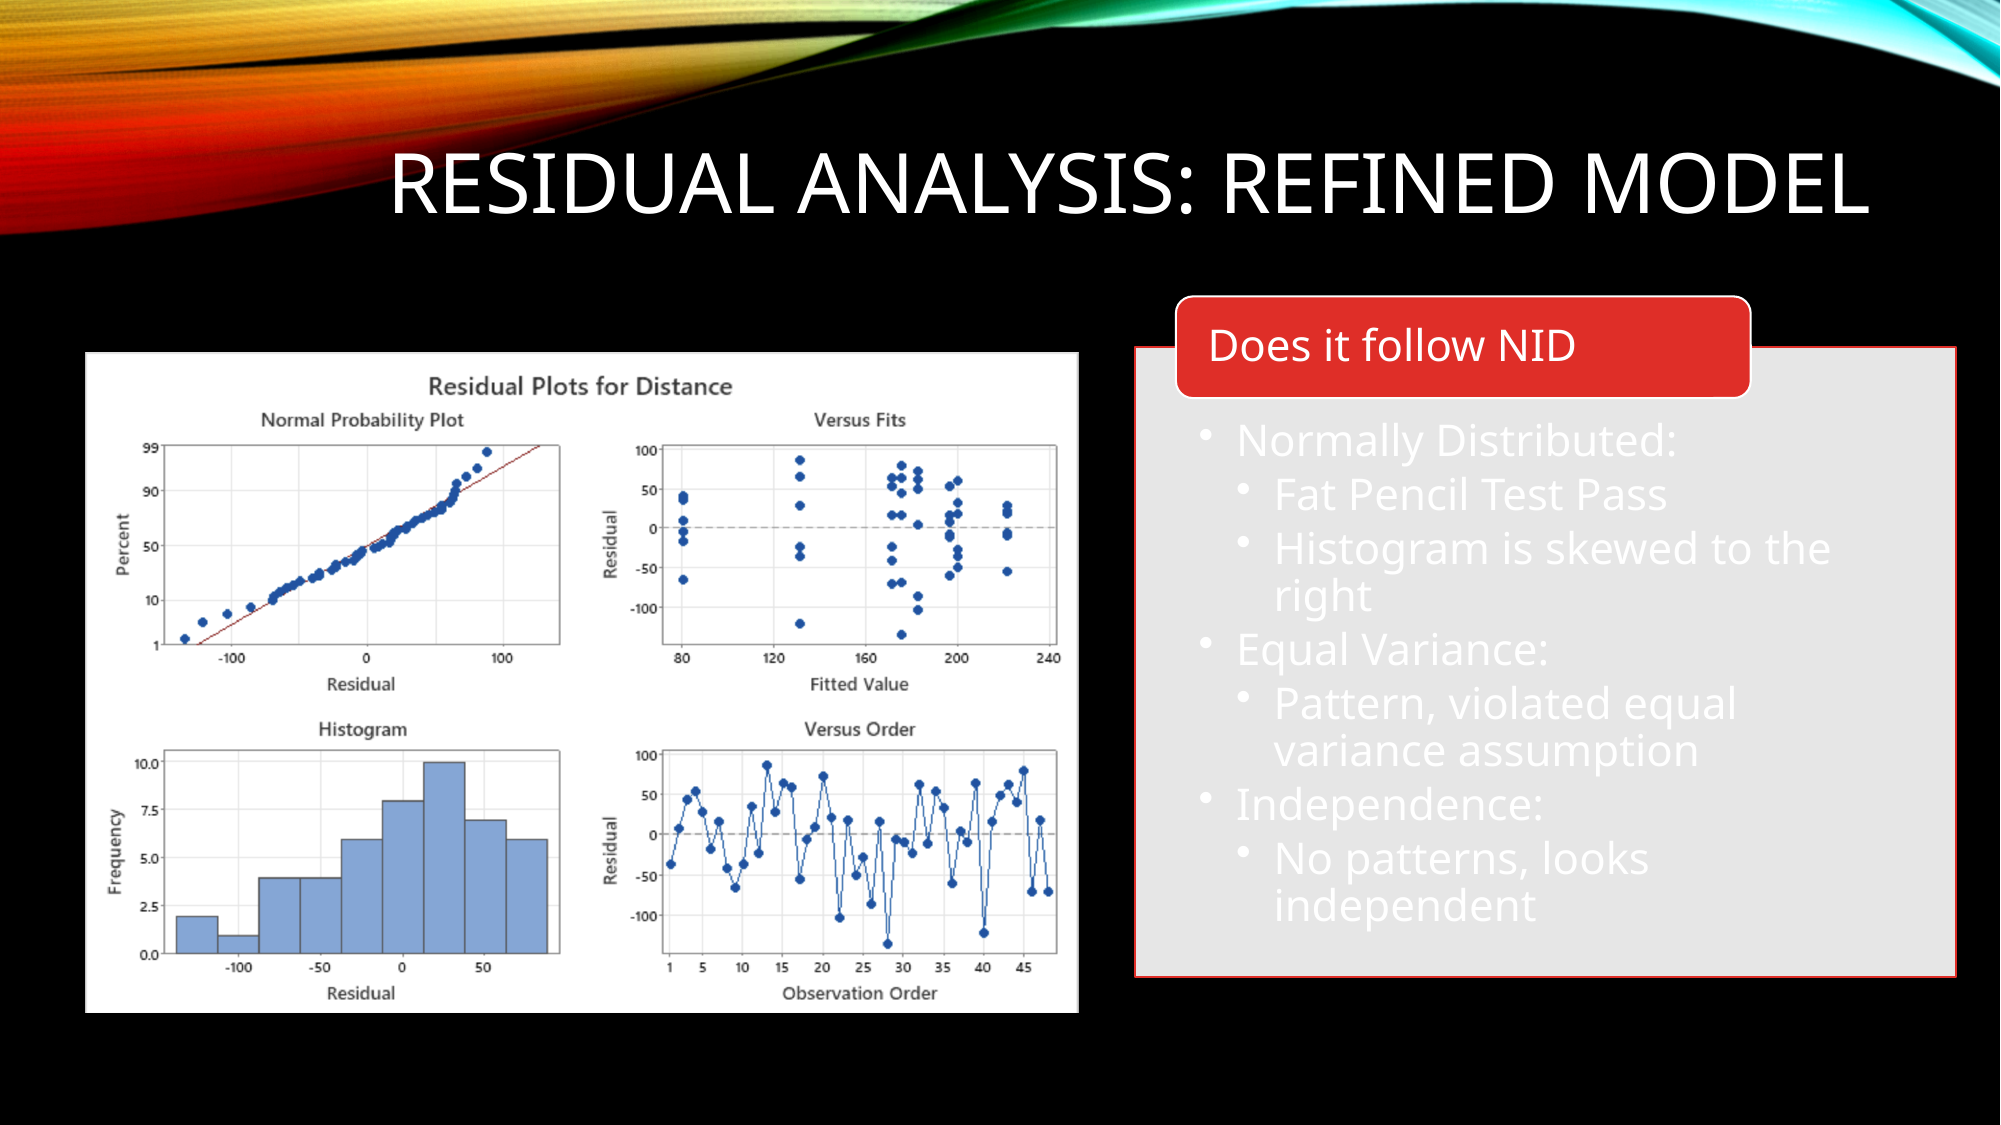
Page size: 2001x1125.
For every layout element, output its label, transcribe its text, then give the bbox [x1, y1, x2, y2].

picture [85, 352, 1080, 1013]
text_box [1134, 292, 1957, 981]
picture [0, 0, 2000, 237]
title Residual Analysis: Refined Model [238, 80, 1888, 293]
